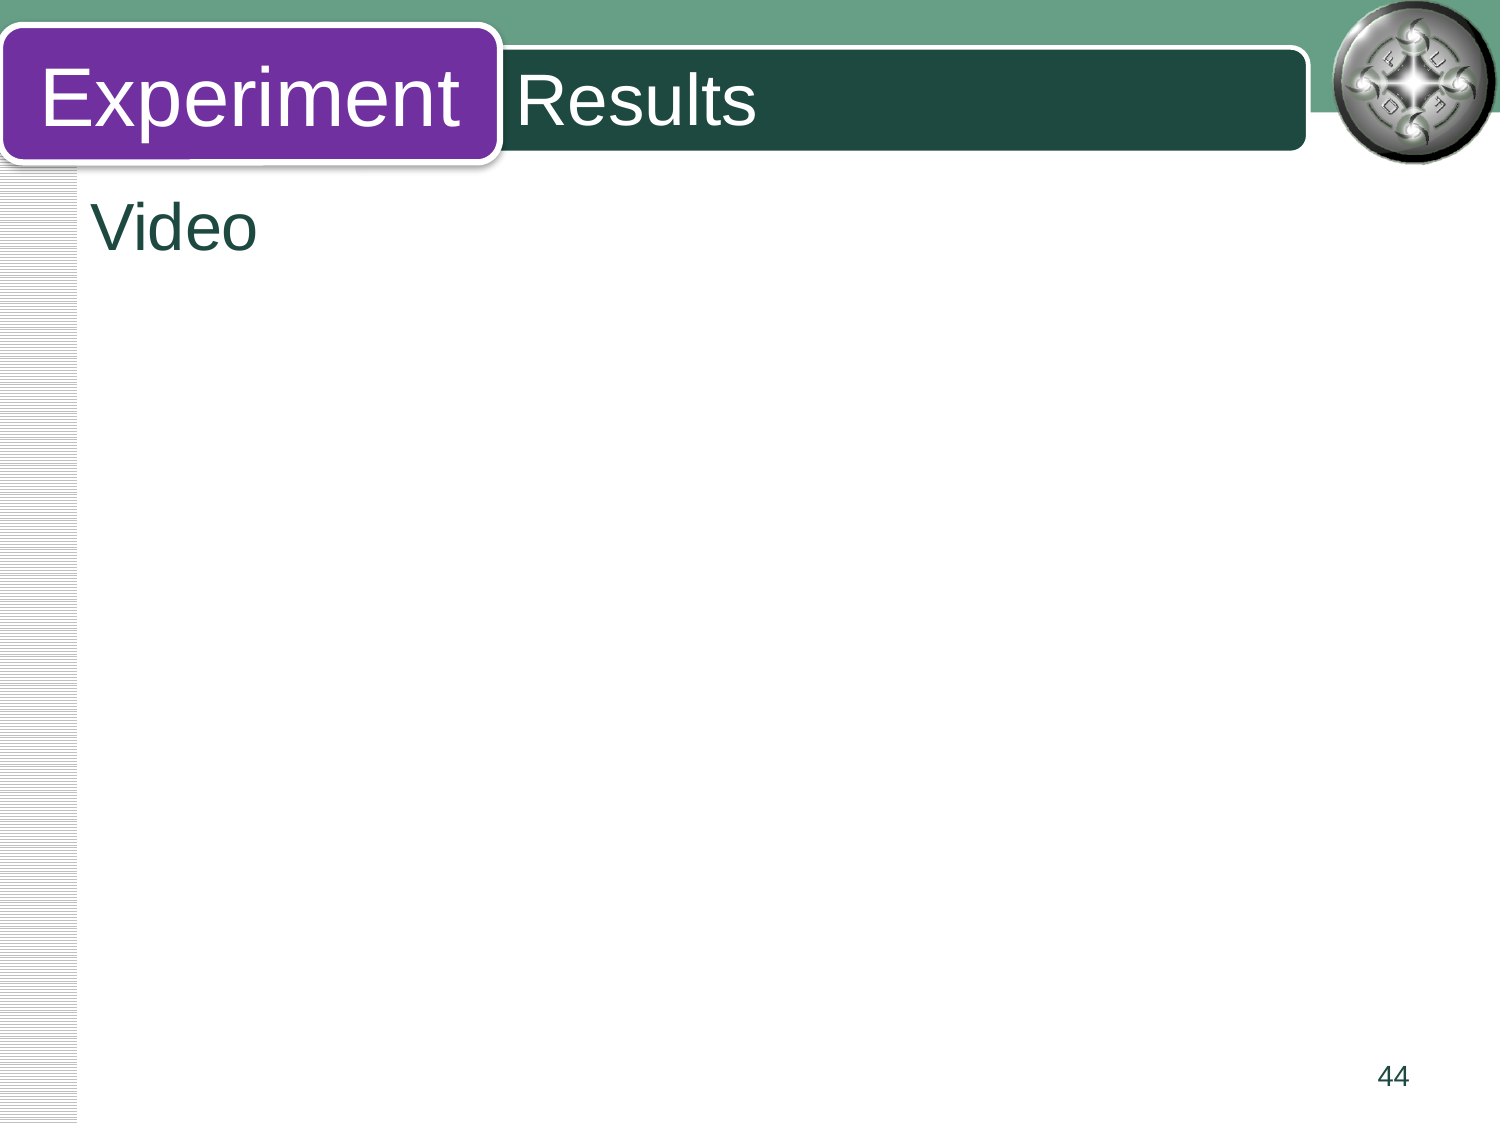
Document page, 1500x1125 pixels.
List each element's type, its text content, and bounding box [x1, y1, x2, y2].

title Results [508, 49, 1307, 143]
slide_number 44 [1074, 1049, 1426, 1103]
list Video [74, 176, 1426, 1001]
text_box Experiment [0, 21, 504, 166]
picture [1312, 0, 1500, 201]
